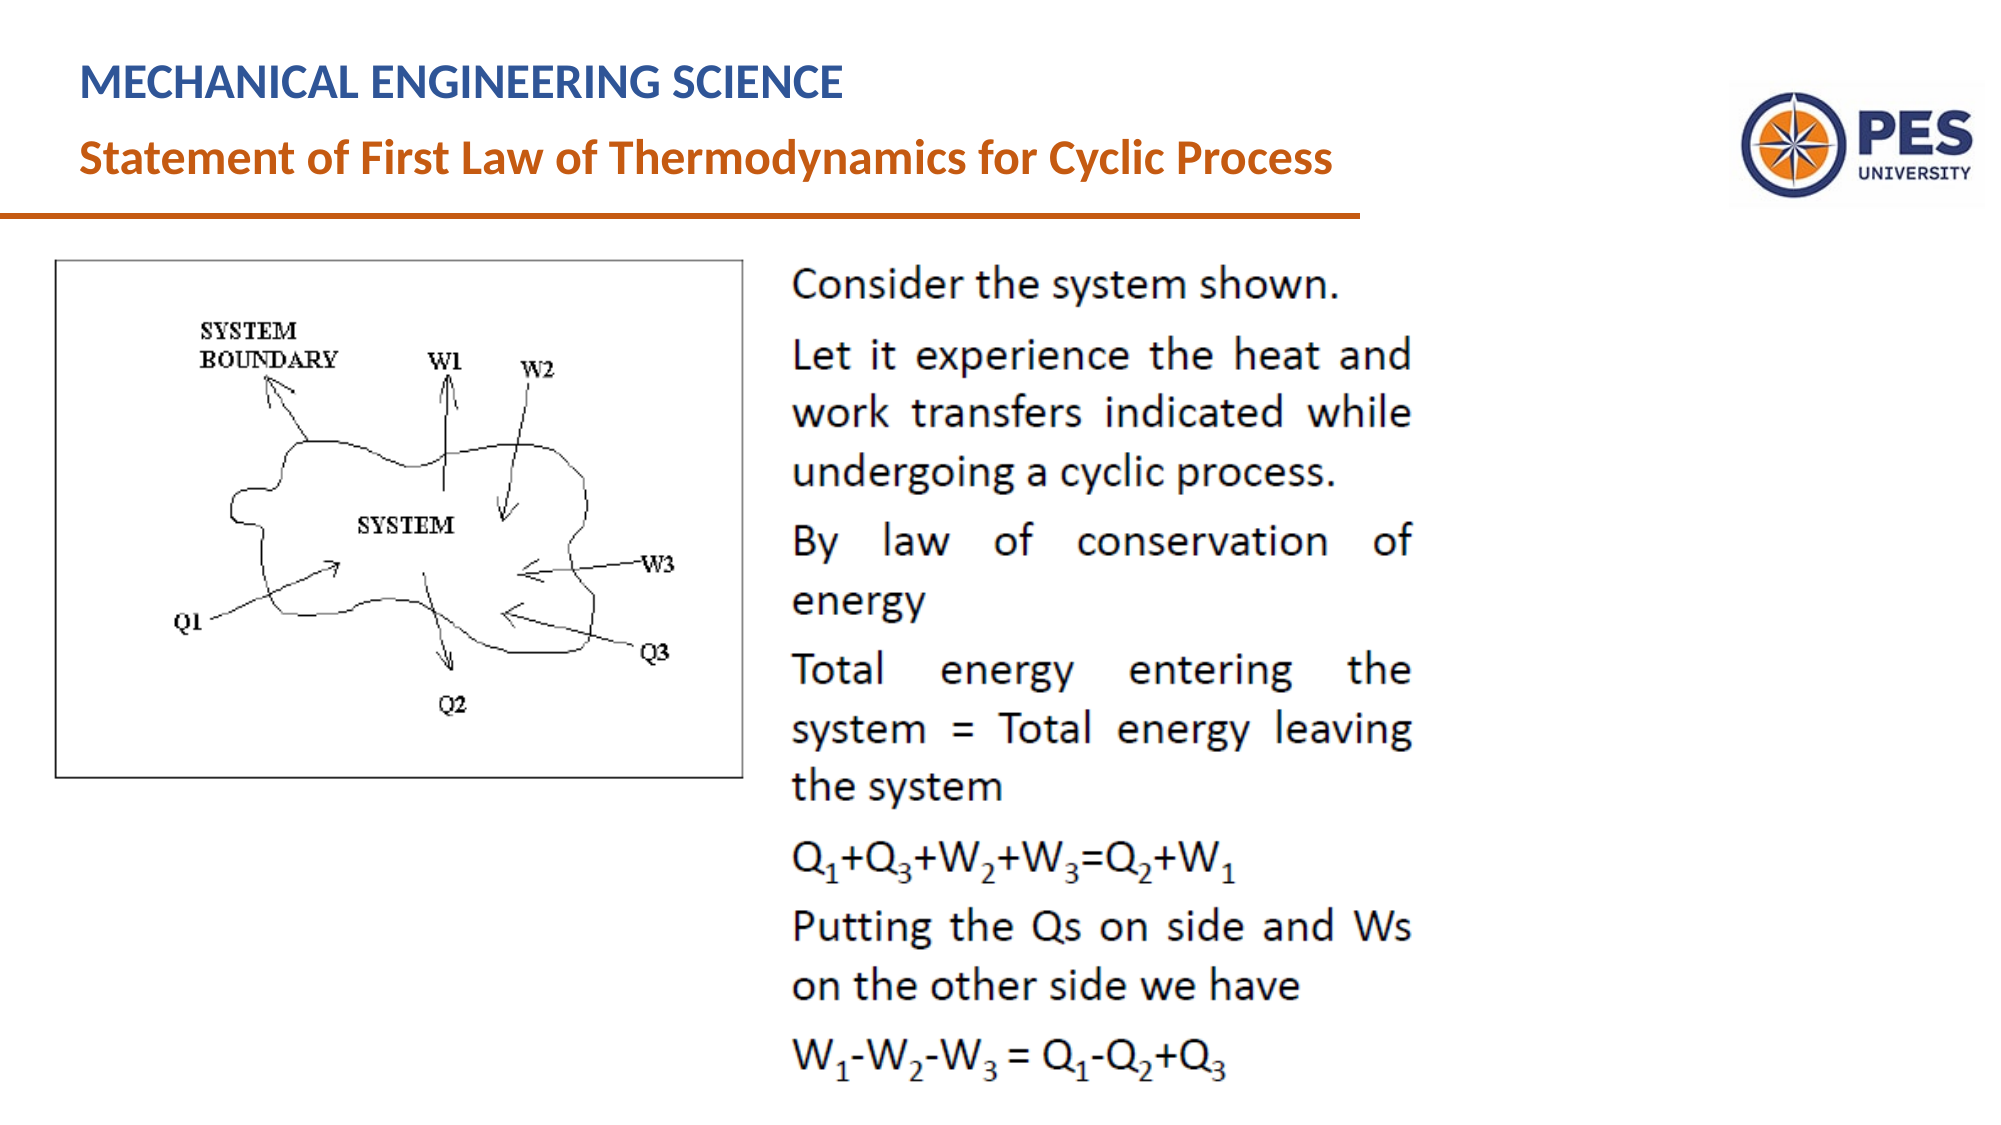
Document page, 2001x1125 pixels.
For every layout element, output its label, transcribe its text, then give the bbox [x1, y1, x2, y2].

picture [13, 238, 1486, 1090]
text_box Statement of First Law of Thermodynamics for Cyclic Process [64, 117, 1377, 192]
text_box MECHANICAL ENGINEERING SCIENCE [64, 41, 1295, 117]
picture [1729, 17, 1985, 273]
